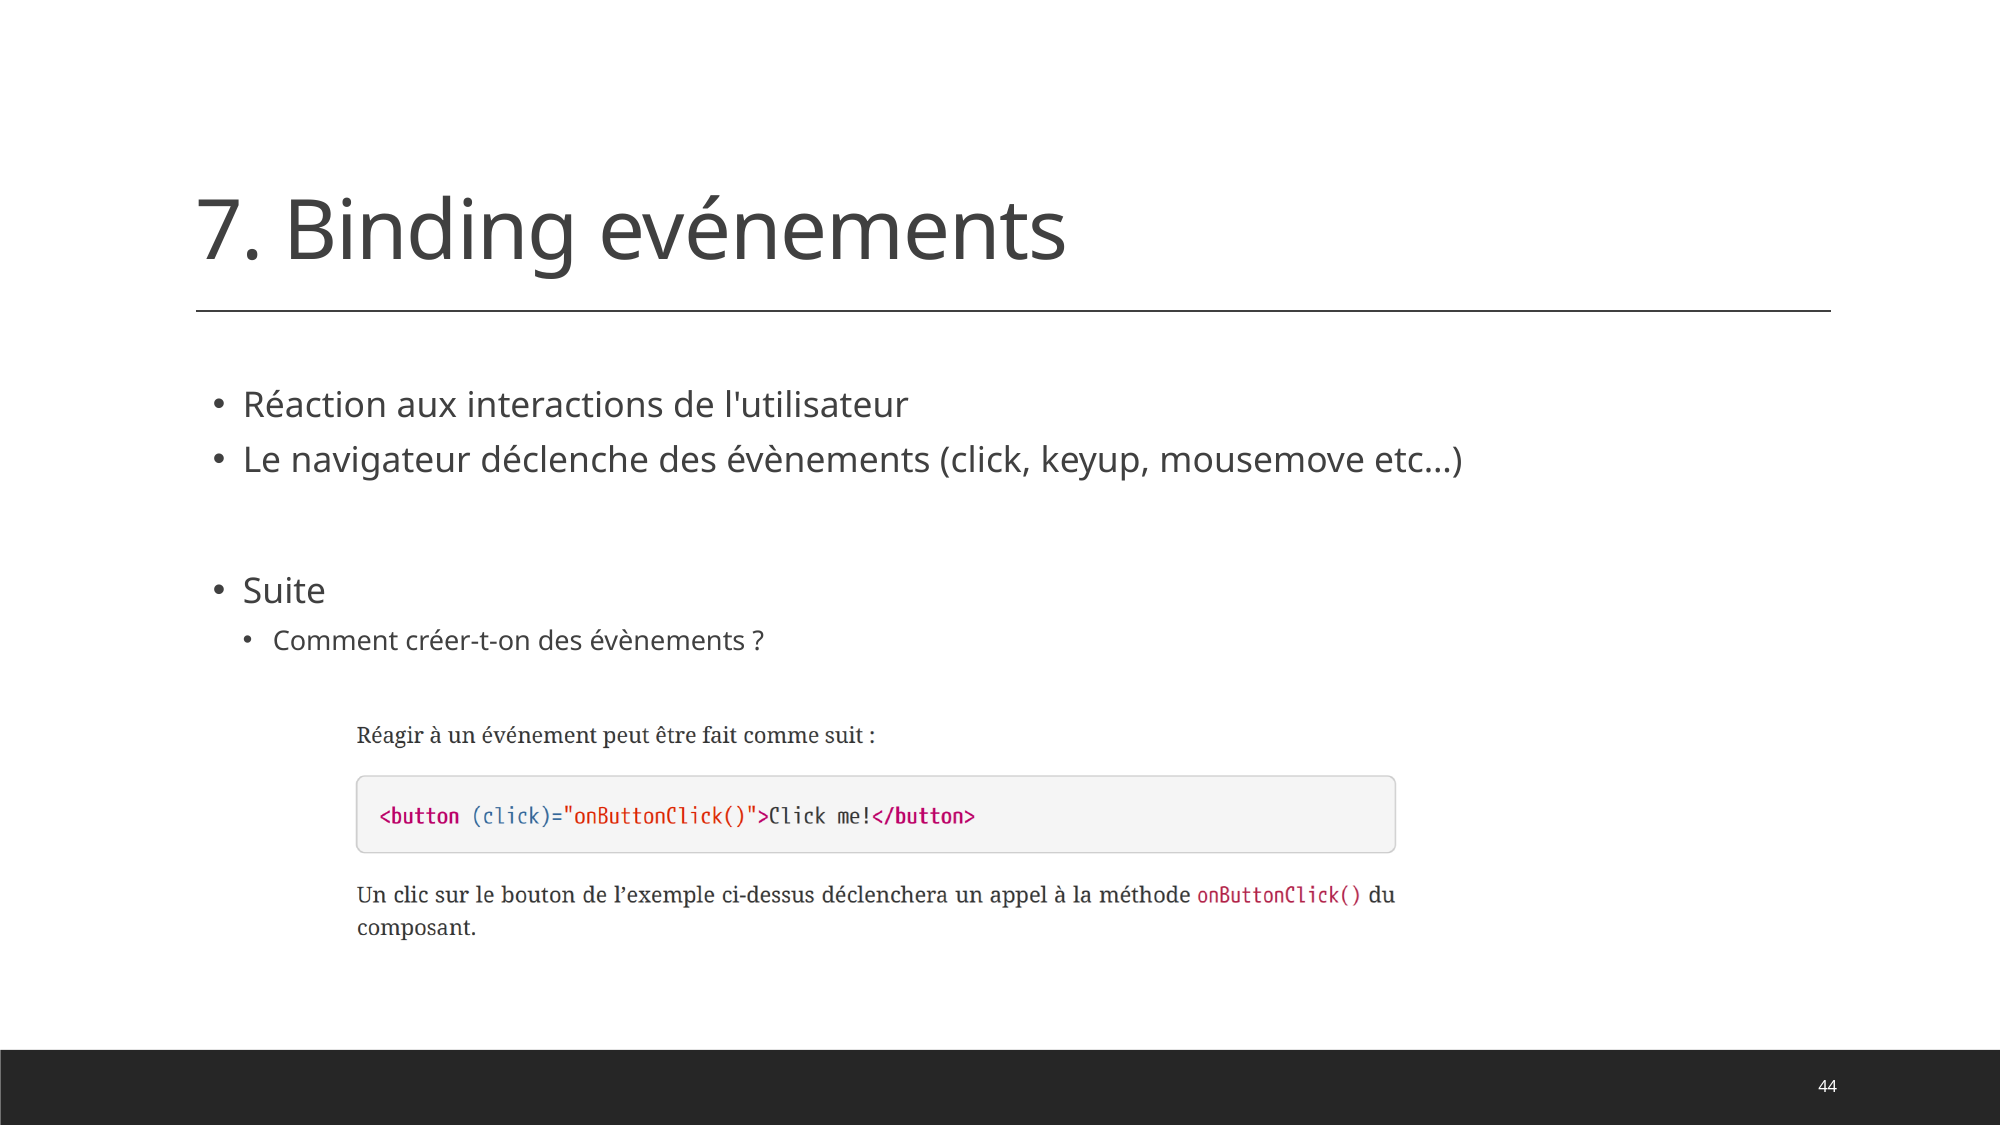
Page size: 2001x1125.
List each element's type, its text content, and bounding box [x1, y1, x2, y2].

picture [338, 704, 1442, 957]
slide_number 44 [1803, 1057, 1932, 1118]
title 7. Binding evénements [180, 47, 1830, 285]
list Réaction aux interactions de l'utilisateur Le navigateur déclenche des évènements (click, keyup, mousemove etc…) Suite Comment créer-t-on des évènements ? [180, 374, 1830, 678]
